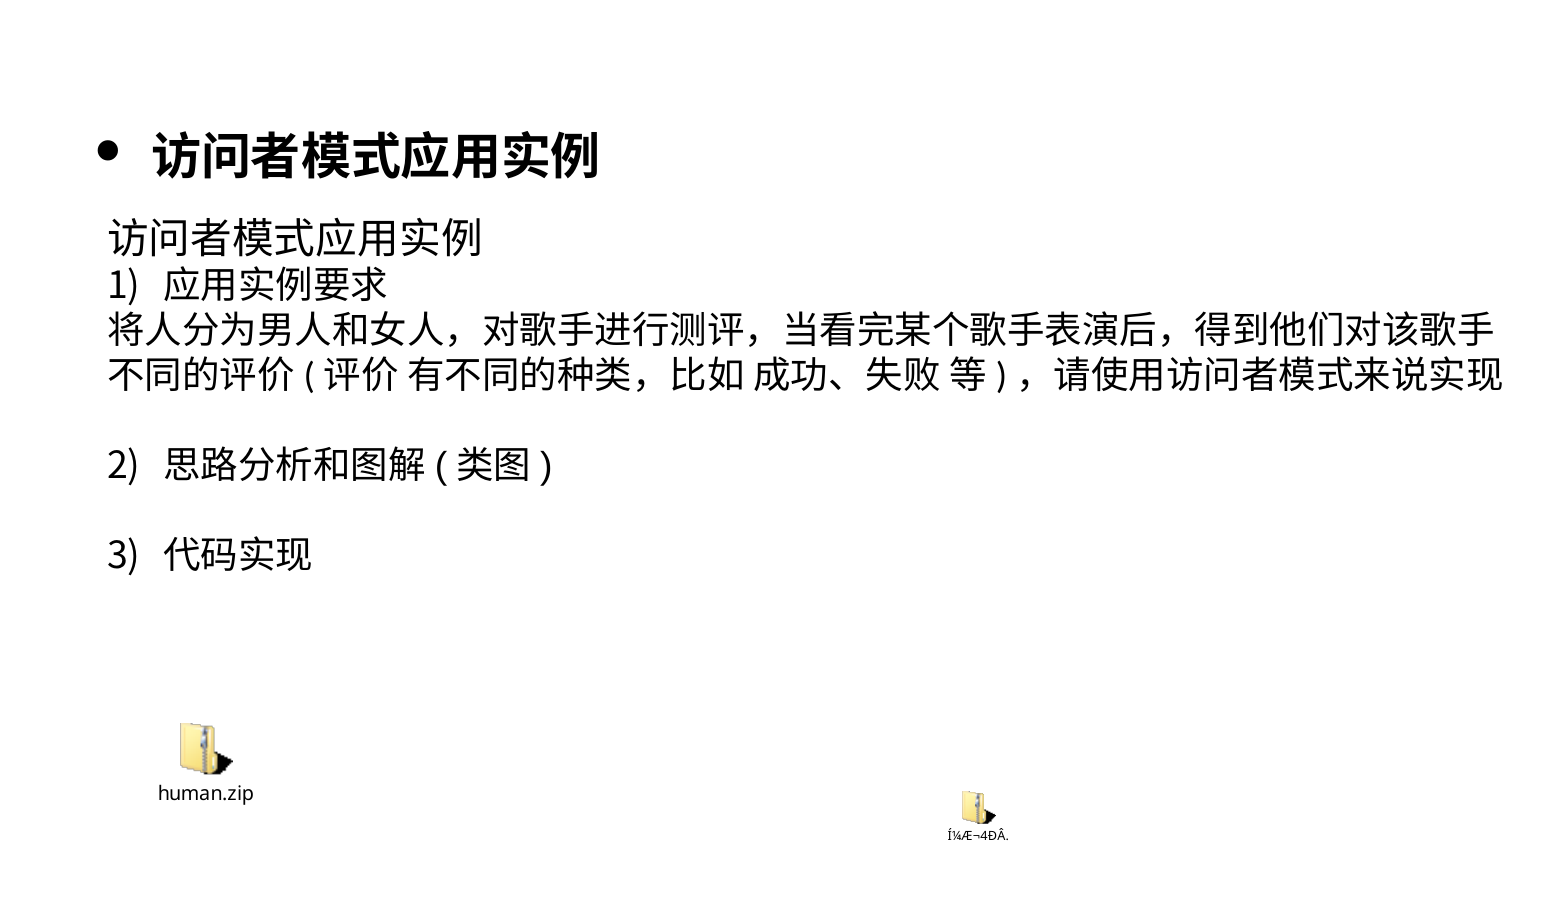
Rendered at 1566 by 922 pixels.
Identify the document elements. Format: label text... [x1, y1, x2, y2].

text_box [144, 723, 268, 816]
text_box 访问者模式应用实例 [79, 123, 1325, 193]
text_box 访问者模式应用实例 应用实例要求 将人分为男人和女人，对歌手进行测评，当看完某个歌手表演后，得到他们对该歌手不同的评价(评价 有不同的种类，比如 成功、失败 等)，请使用访问者模式来说实现 思路分析和图解(类图) 代码实现 [92, 204, 1535, 764]
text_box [935, 791, 1020, 851]
